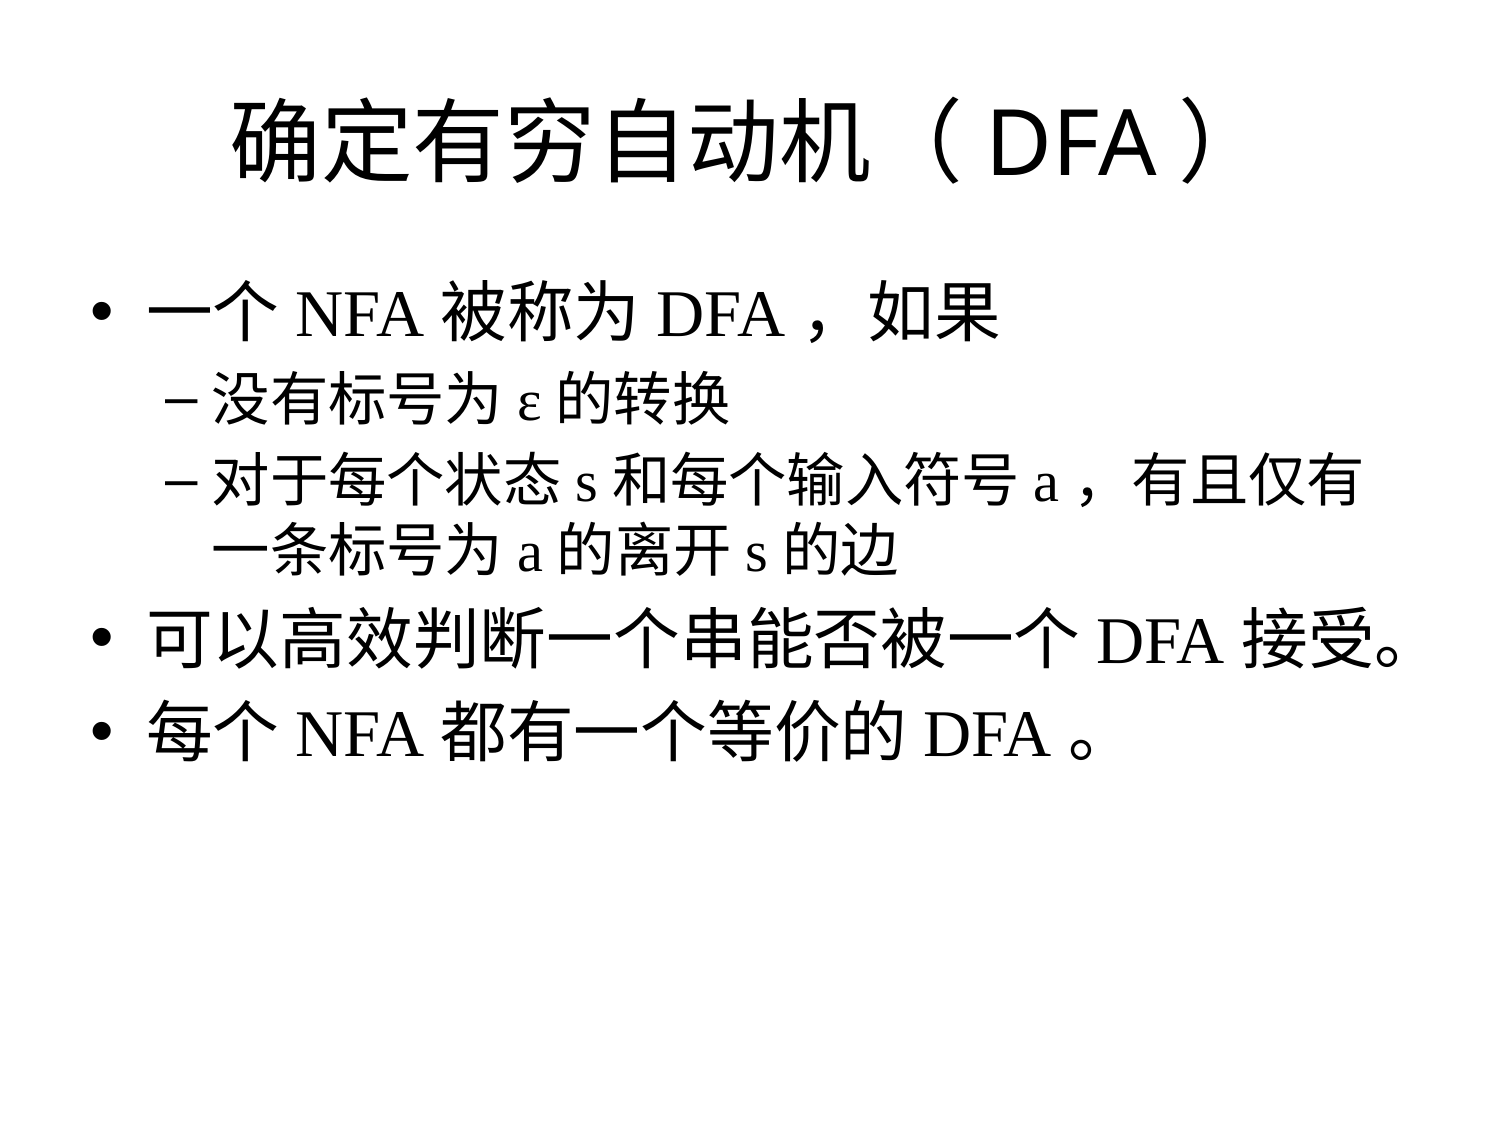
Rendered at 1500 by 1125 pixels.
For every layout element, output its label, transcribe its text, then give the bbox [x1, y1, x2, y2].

title 确定有穷自动机（DFA） [75, 45, 1425, 233]
list 一个NFA被称为DFA，如果 没有标号为ε的转换 对于每个状态s和每个输入符号a，有且仅有一条标号为a的离开s的边 可以高效判断一个串能否被一个DFA接受。 每个NFA都有一个等价的DFA。 [75, 262, 1425, 1005]
